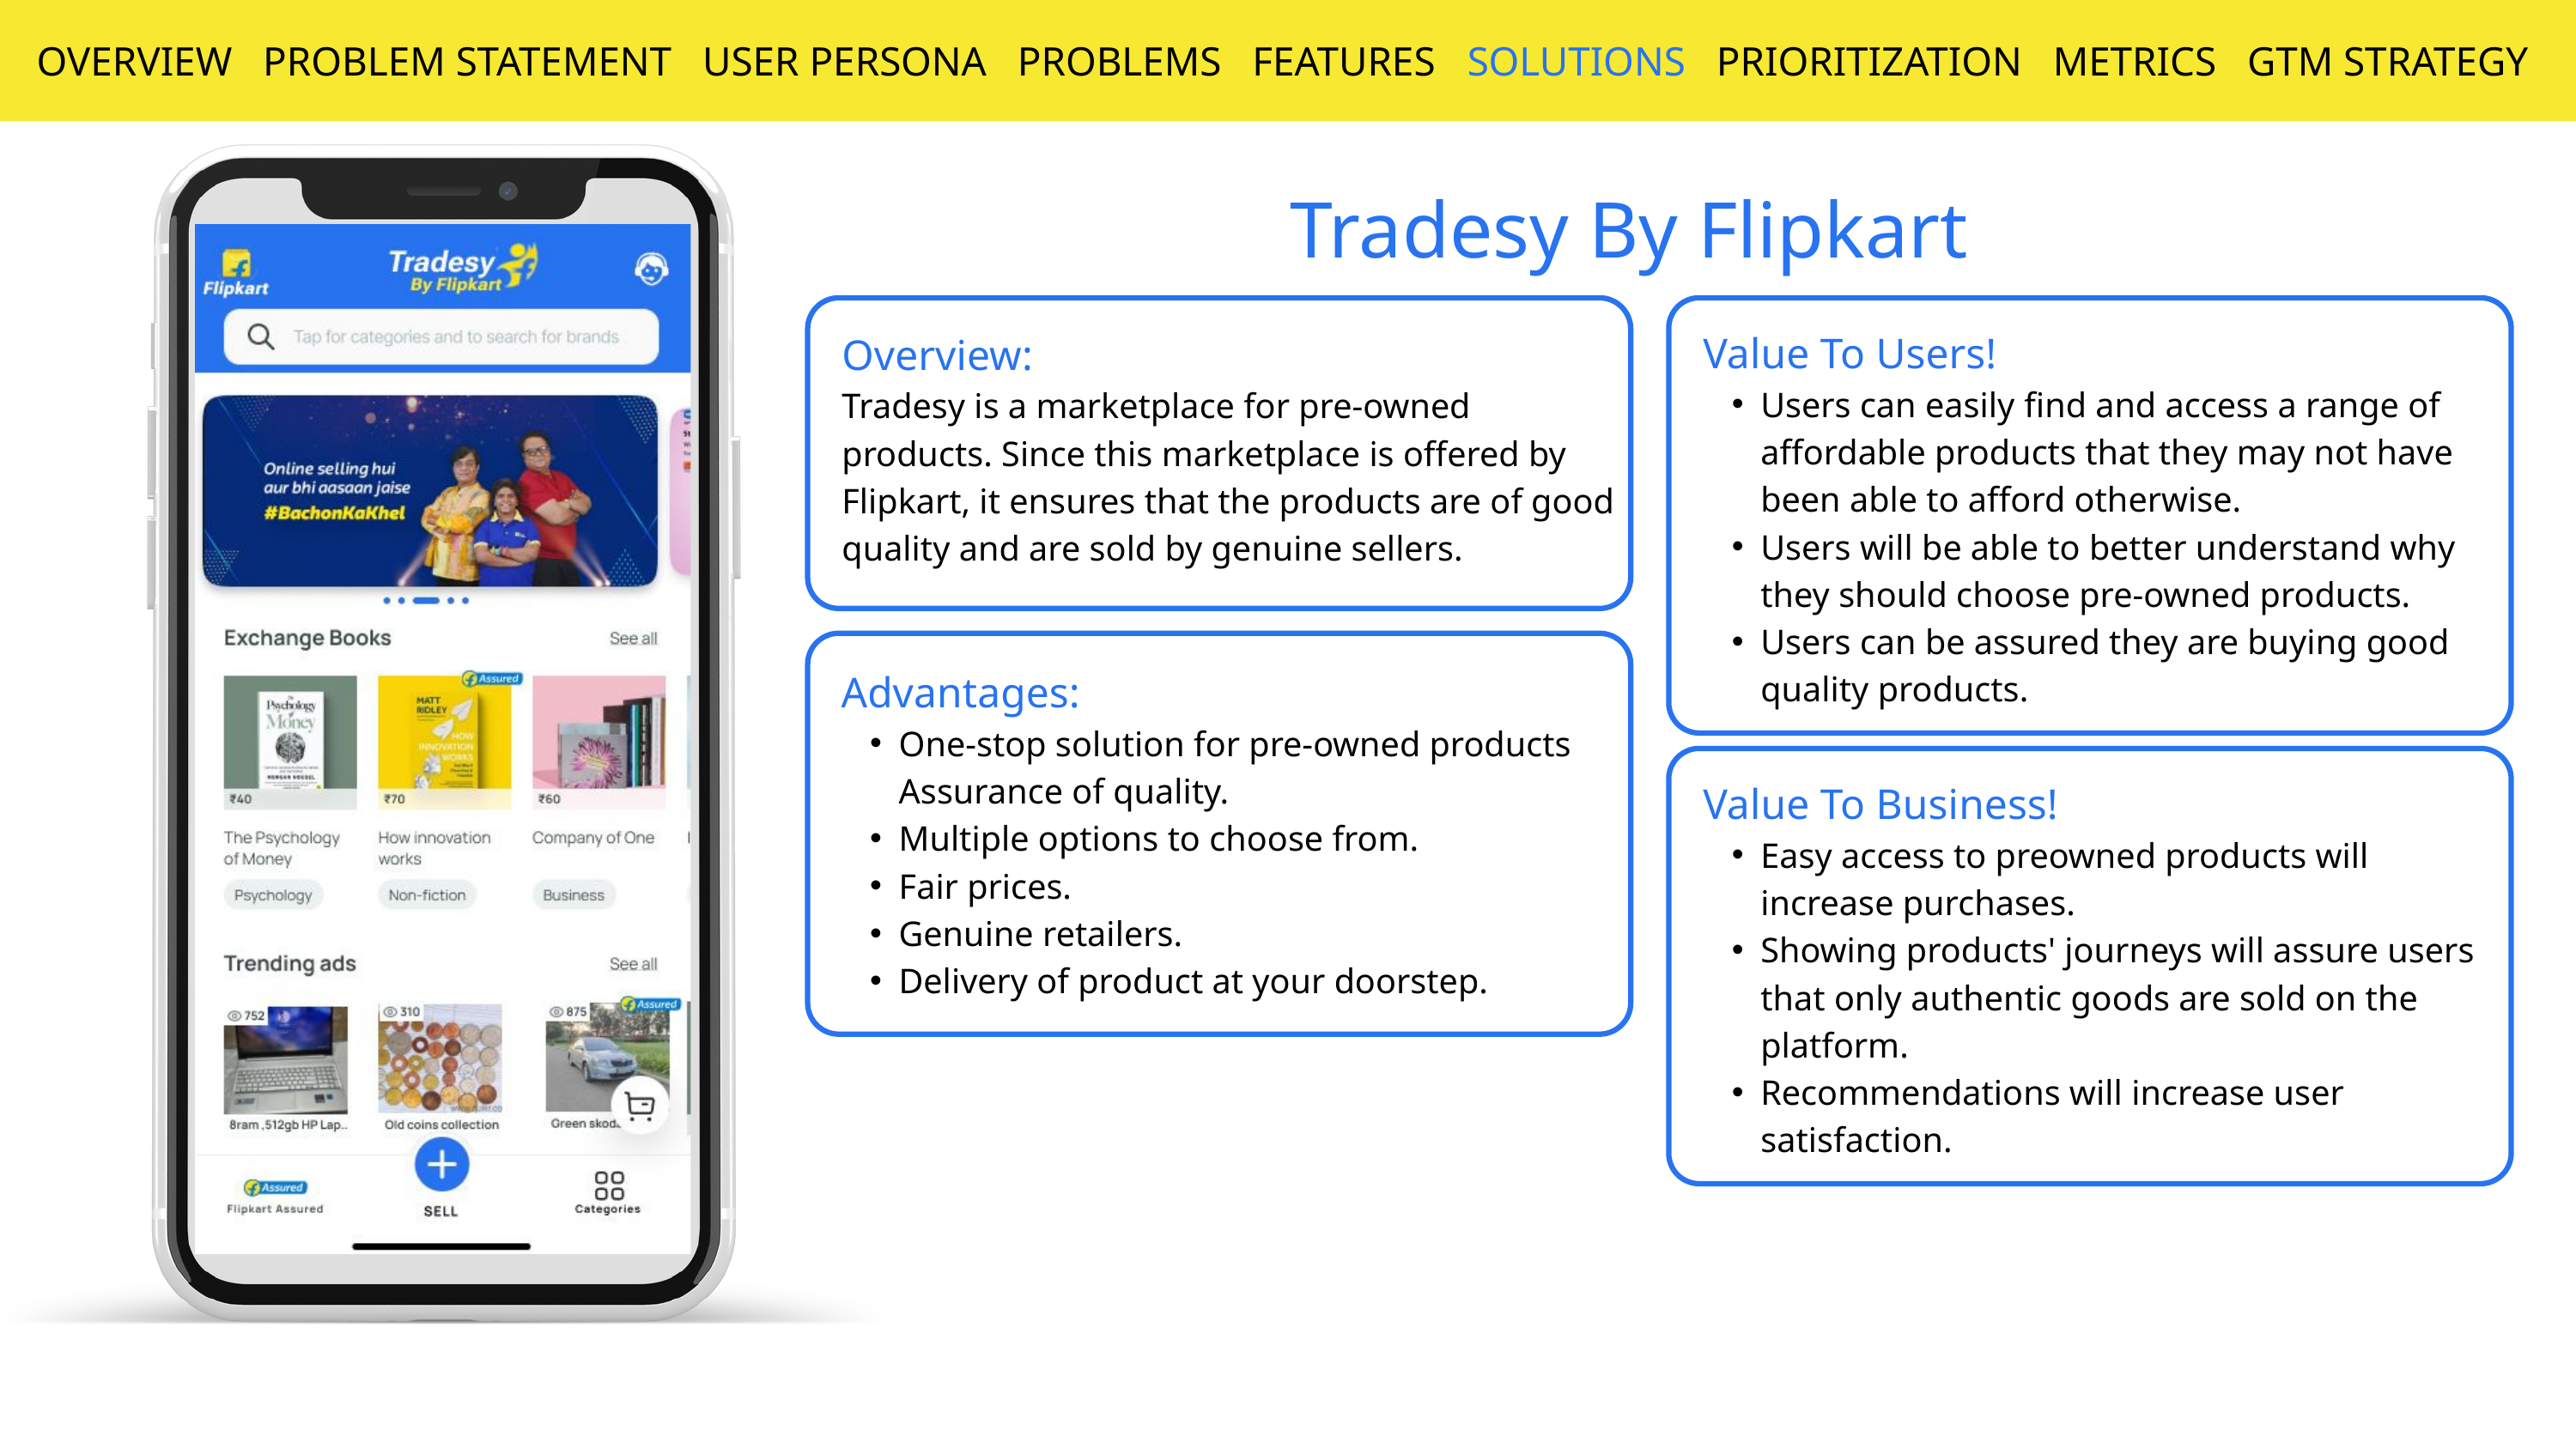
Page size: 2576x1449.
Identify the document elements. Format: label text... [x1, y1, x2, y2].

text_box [1668, 748, 2512, 1200]
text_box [807, 297, 1631, 609]
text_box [1668, 297, 2512, 748]
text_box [0, 144, 887, 1325]
text_box Tradesy By Flipkart [1218, 165, 2040, 273]
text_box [807, 633, 1631, 1034]
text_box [0, 0, 2576, 121]
